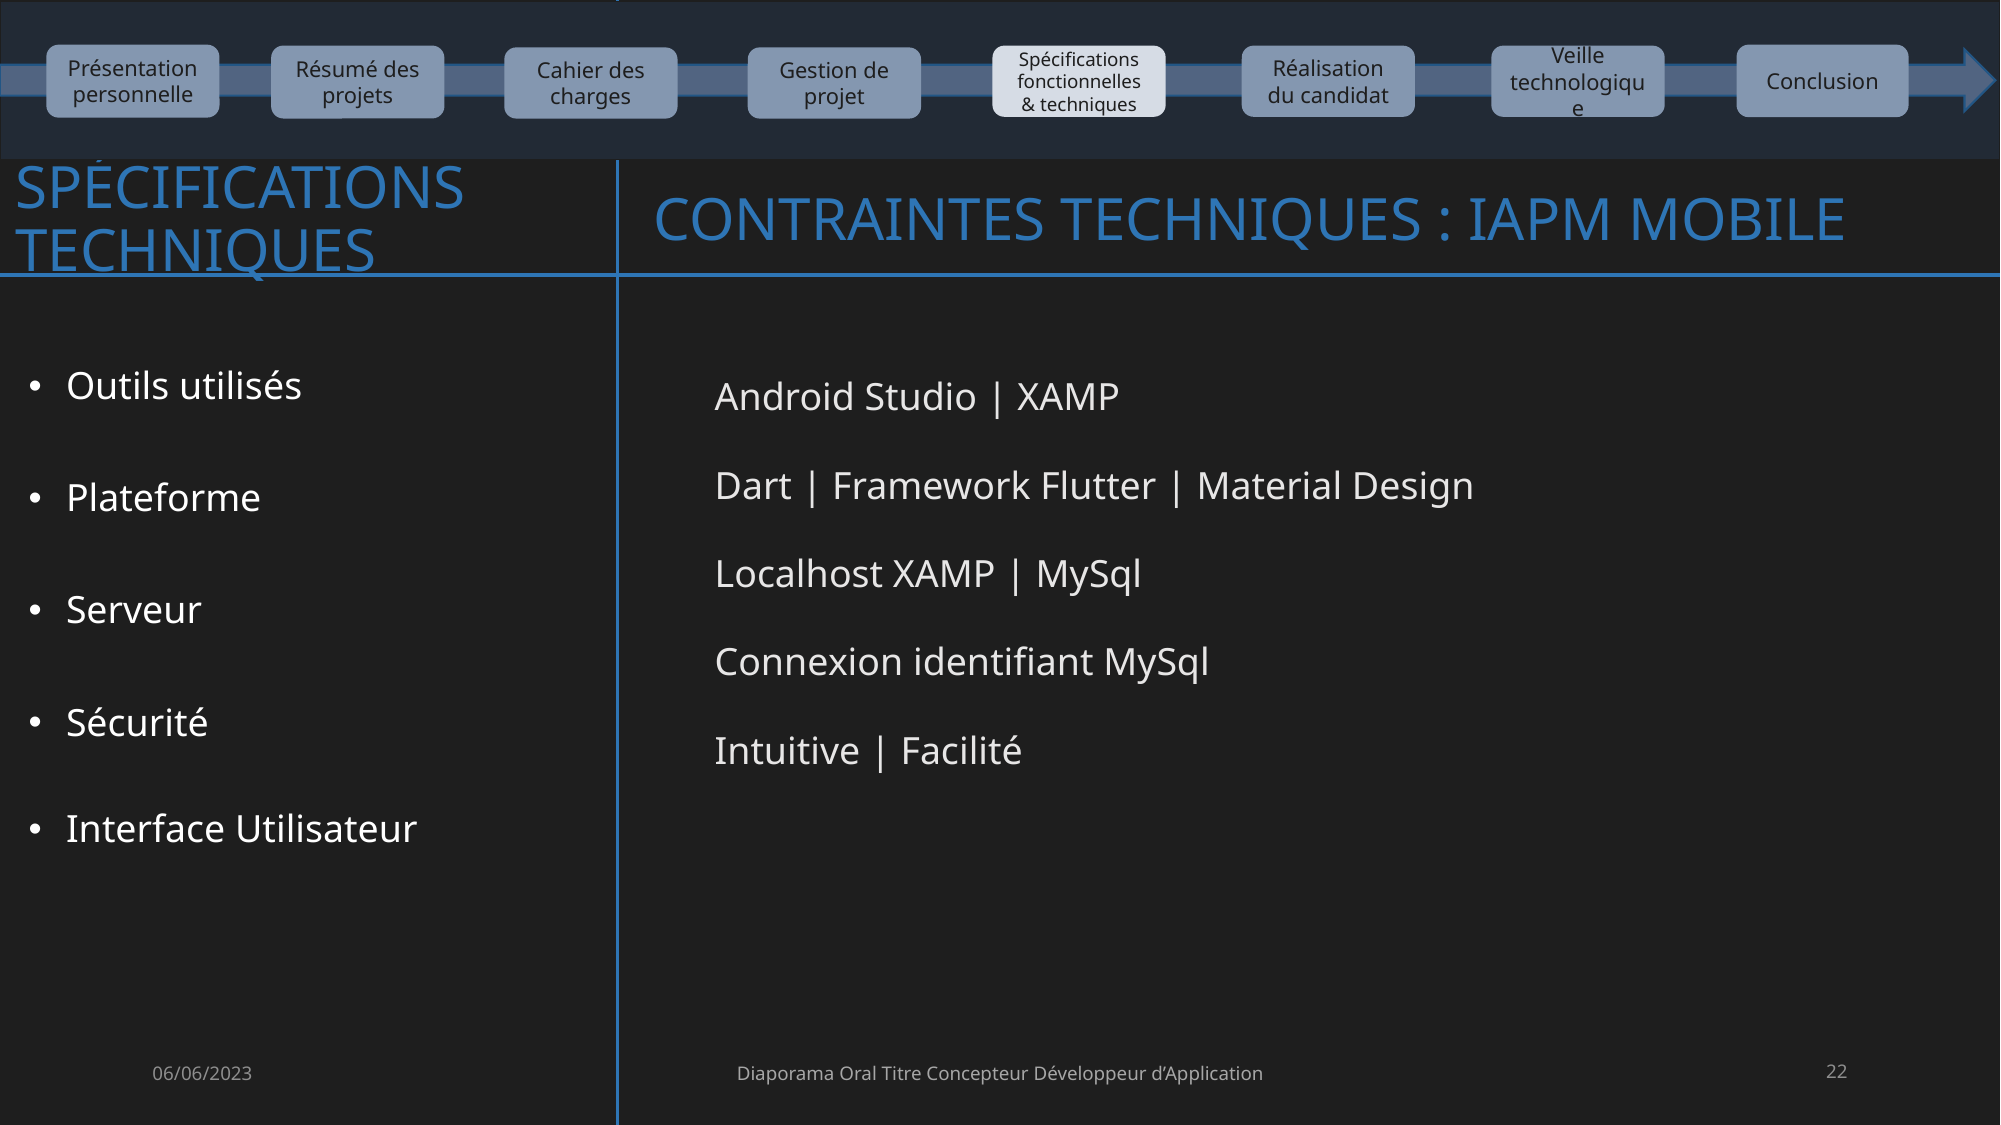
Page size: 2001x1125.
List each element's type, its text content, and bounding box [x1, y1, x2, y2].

title Spécifications techniques [15, 160, 647, 292]
slide_number 22 [1412, 1042, 1863, 1103]
text_box Plateforme [28, 471, 556, 532]
text_box Contraintes techniques : IAPM mobile [653, 179, 1985, 261]
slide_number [137, 1042, 588, 1103]
text_box Interface Utilisateur [28, 803, 556, 863]
text_box Outils utilisés [28, 359, 556, 420]
footer Diaporama Oral Titre Concepteur Développeur d’Application [662, 1042, 1338, 1103]
text_box Sécurité [28, 696, 556, 757]
text_box Android Studio | XAMP Dart | Framework Flutter | Material Design Localhost XAMP | MySql Connexion identifiant MySql Intuitive | Facilité [714, 343, 1773, 860]
text_box Serveur [28, 584, 556, 644]
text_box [0, 1, 2000, 160]
